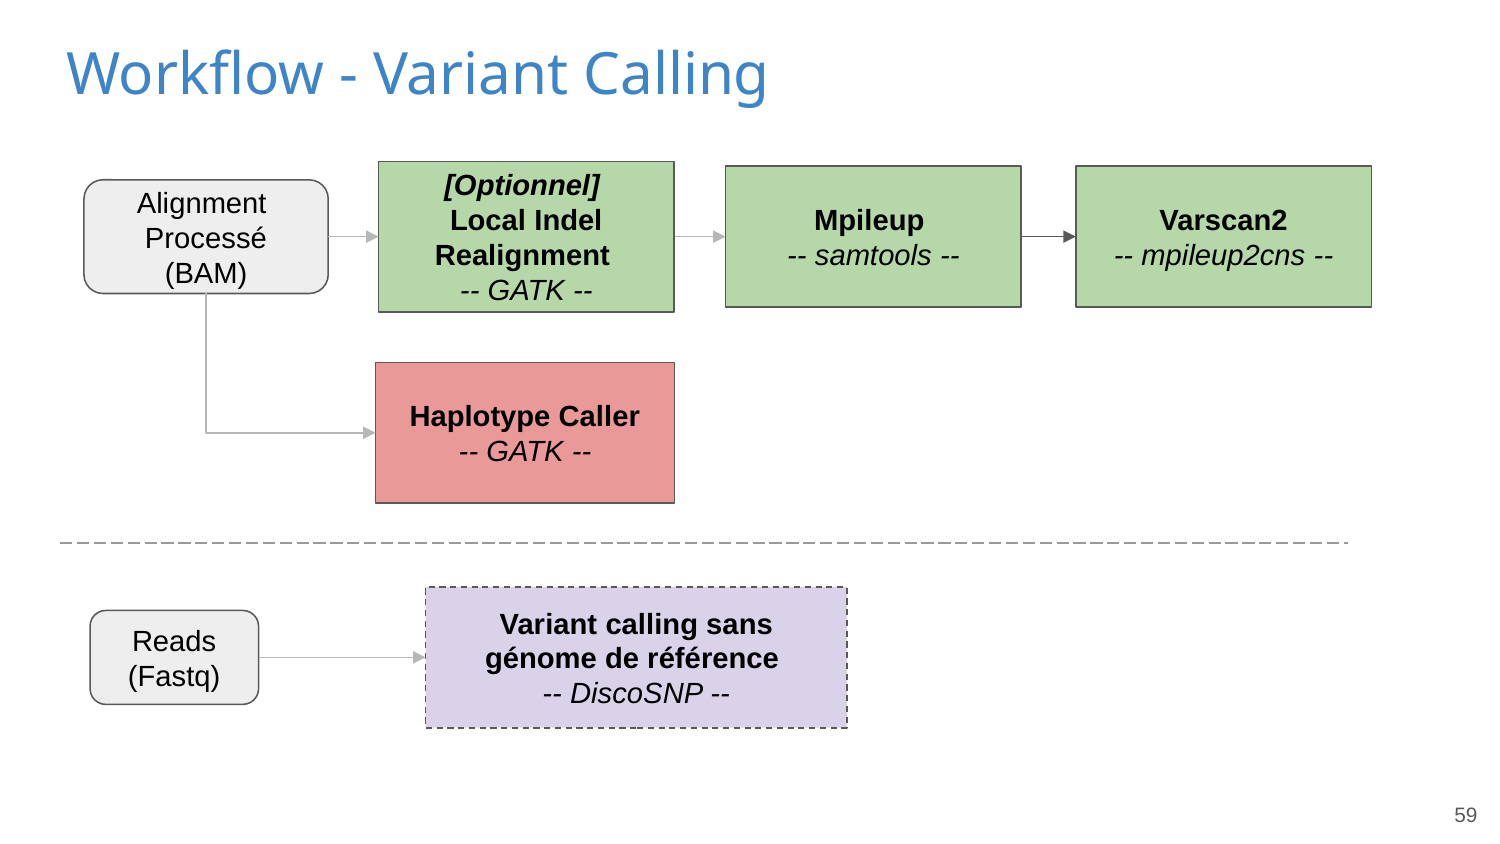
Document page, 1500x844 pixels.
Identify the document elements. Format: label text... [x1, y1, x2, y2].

text_box Varscan2 -- mpileup2cns -- [1075, 166, 1372, 308]
text_box Reads (Fastq) [90, 610, 259, 705]
text_box Variant calling sans génome de référence -- DiscoSNP -- [425, 586, 848, 728]
text_box Alignment Processé (BAM) [83, 179, 329, 294]
text_box Haplotype Caller -- GATK -- [375, 362, 675, 504]
slide_number 59 [1402, 777, 1493, 842]
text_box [220, 278, 361, 449]
text_box Mpileup -- samtools -- [725, 166, 1022, 308]
title Workflow - Variant Calling [51, 20, 1449, 115]
text_box [Optionnel] Local Indel Realignment -- GATK -- [378, 161, 675, 312]
